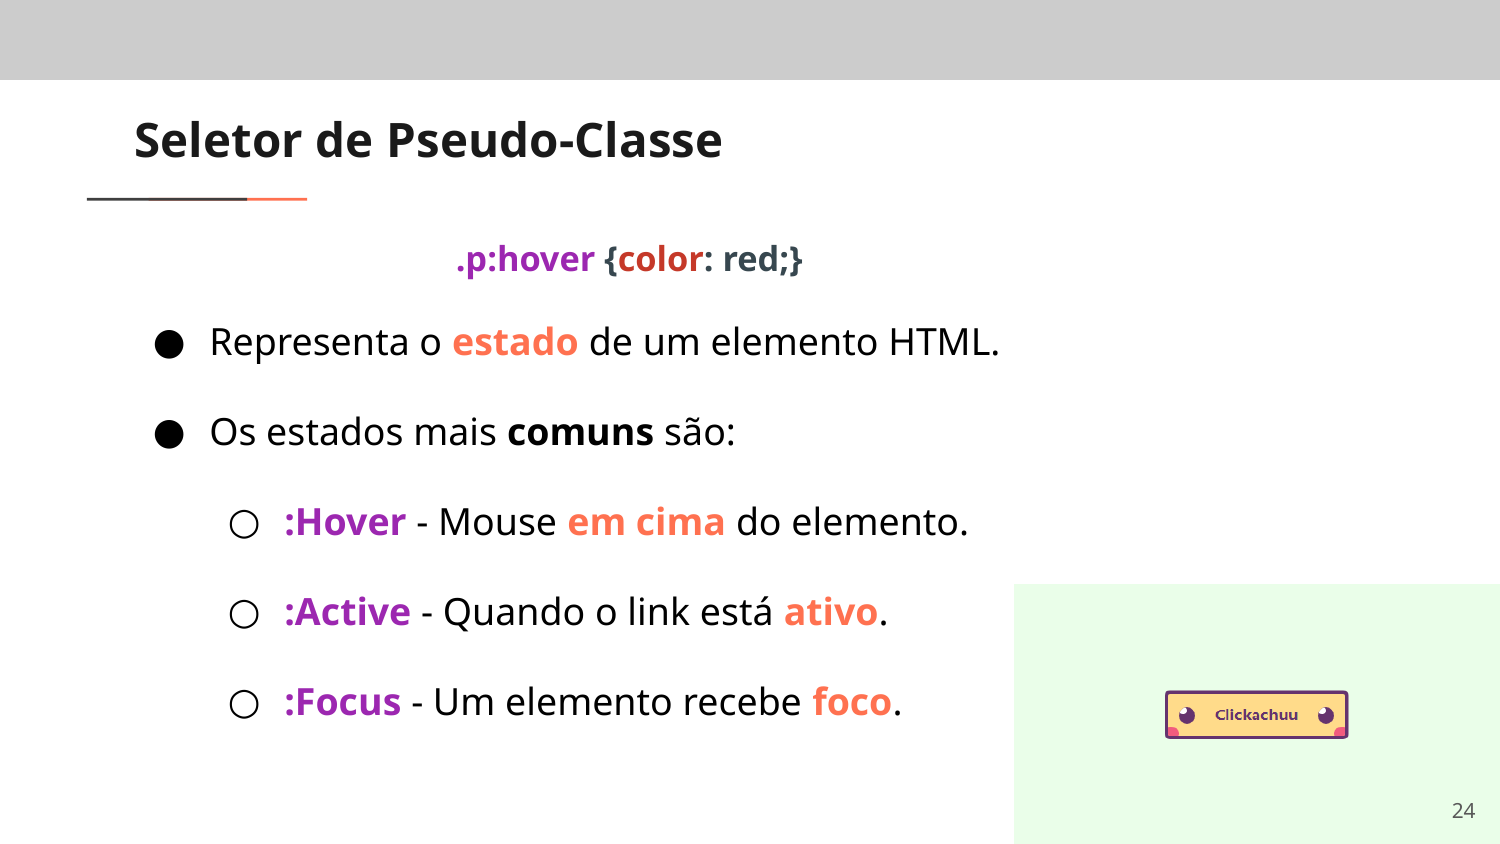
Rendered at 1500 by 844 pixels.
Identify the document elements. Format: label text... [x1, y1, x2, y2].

text_box Representa o estado de um elemento HTML. Os estados mais comuns são: :Hover - Mouse em cima do elemento. :Active - Quando o link está ativo. :Focus - Um elemento recebe foco. [119, 303, 1381, 739]
title Seletor de Pseudo-Classe [119, 94, 1381, 183]
picture [1014, 584, 1500, 844]
text_box .p:hover {color: red;} [440, 221, 1059, 294]
